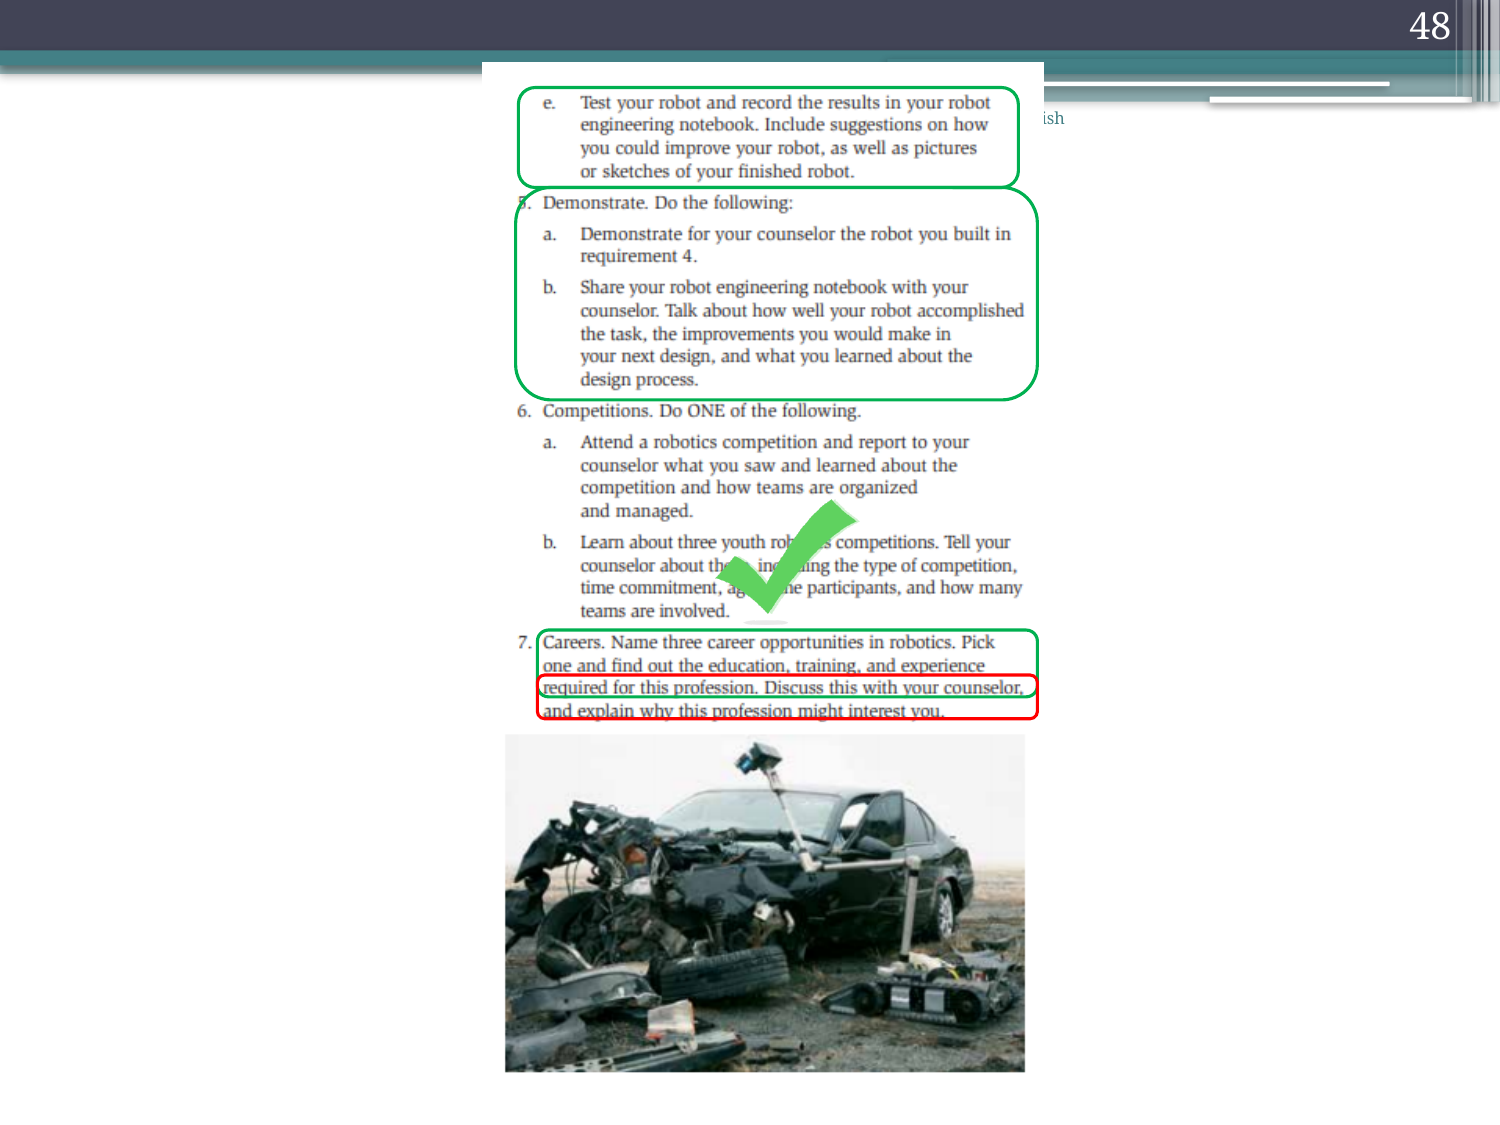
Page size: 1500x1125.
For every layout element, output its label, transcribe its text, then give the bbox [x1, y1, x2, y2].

picture [482, 62, 1044, 1085]
footer Akshay Rathish [1049, 100, 1080, 176]
slide_number 48 [1341, 0, 1466, 61]
